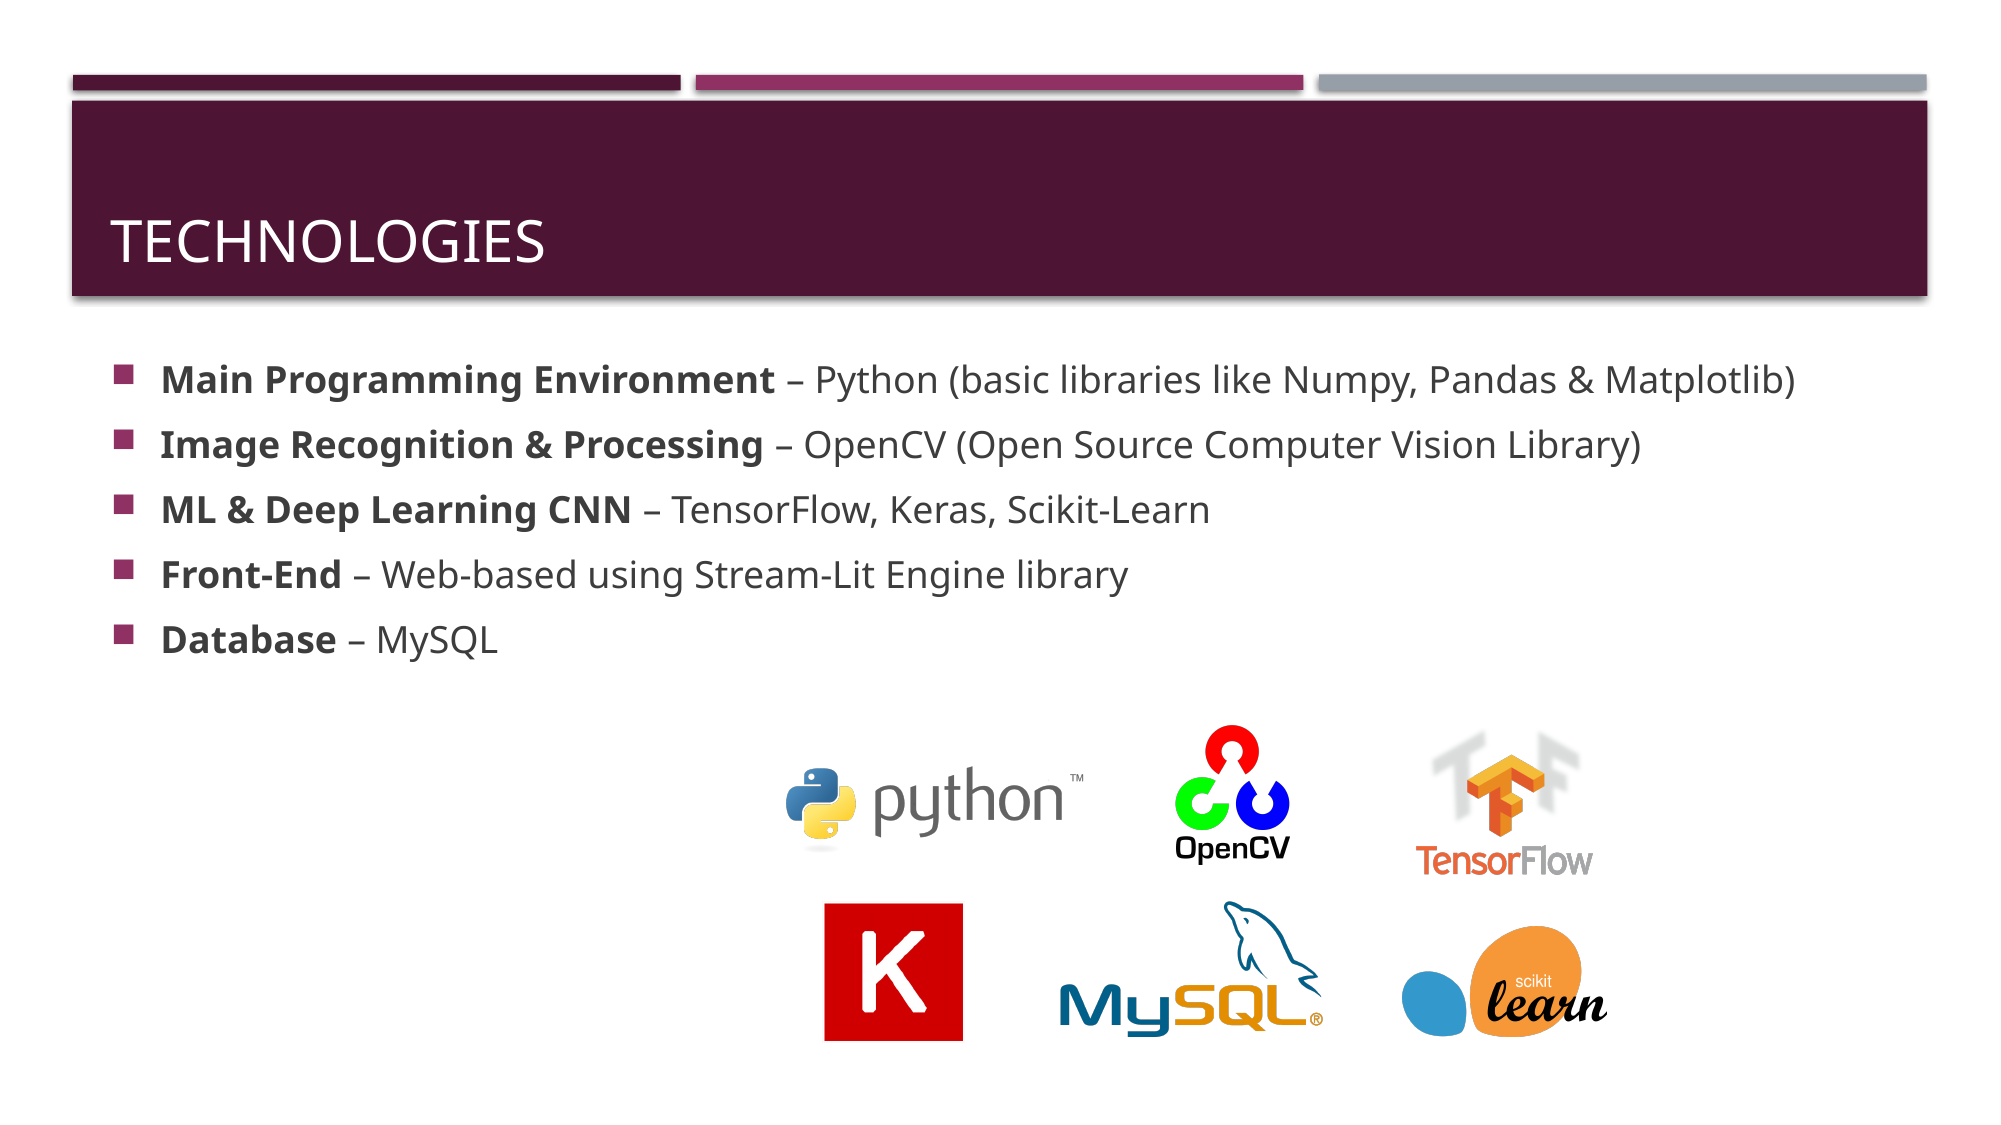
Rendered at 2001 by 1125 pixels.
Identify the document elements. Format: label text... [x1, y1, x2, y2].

picture [1059, 900, 1323, 1037]
picture [755, 733, 1115, 886]
picture [1175, 724, 1290, 866]
list Main Programming Environment – Python (basic libraries like Numpy, Pandas & Matplotlib) Image Recognition & Processing – OpenCV (Open Source Computer Vision Library) ML & Deep Learning CNN – TensorFlow, Keras, Scikit-Learn Front-End – Web-based using Stream-Lit Engine library Database – MySQL [95, 343, 1905, 740]
picture [822, 900, 965, 1043]
picture [1412, 724, 1597, 878]
picture [1401, 925, 1608, 1037]
title technologies [95, 115, 1905, 282]
